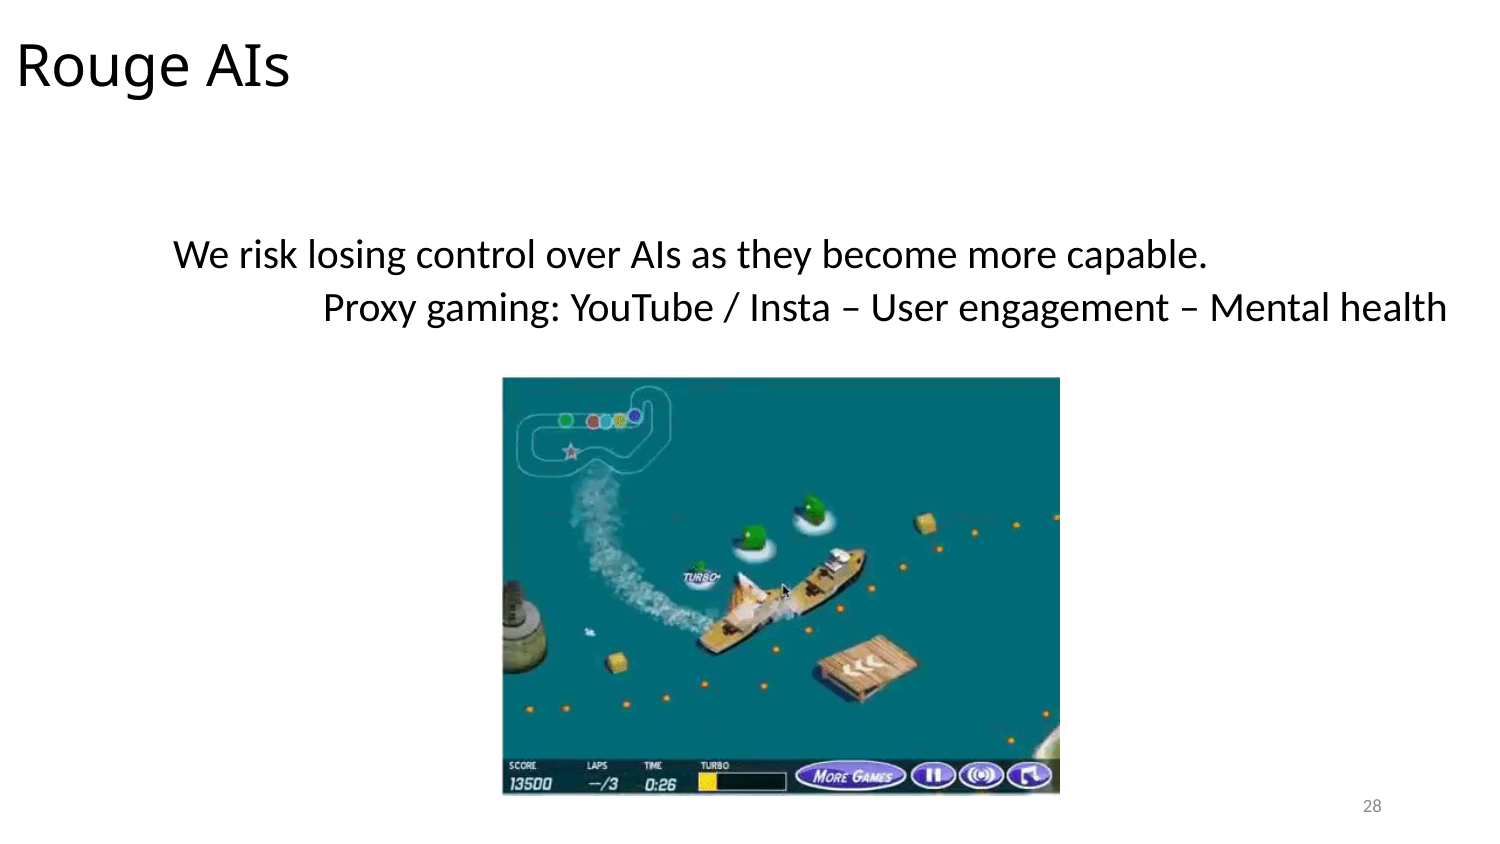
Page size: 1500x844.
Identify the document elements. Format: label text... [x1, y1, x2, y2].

list We risk losing control over AIs as they become more capable. Proxy gaming: YouTube / Insta – User engagement – Mental health [45, 224, 1475, 827]
slide_number 28 [1059, 782, 1397, 827]
picture [500, 375, 1060, 796]
title Rouge AIs [0, 0, 1294, 150]
